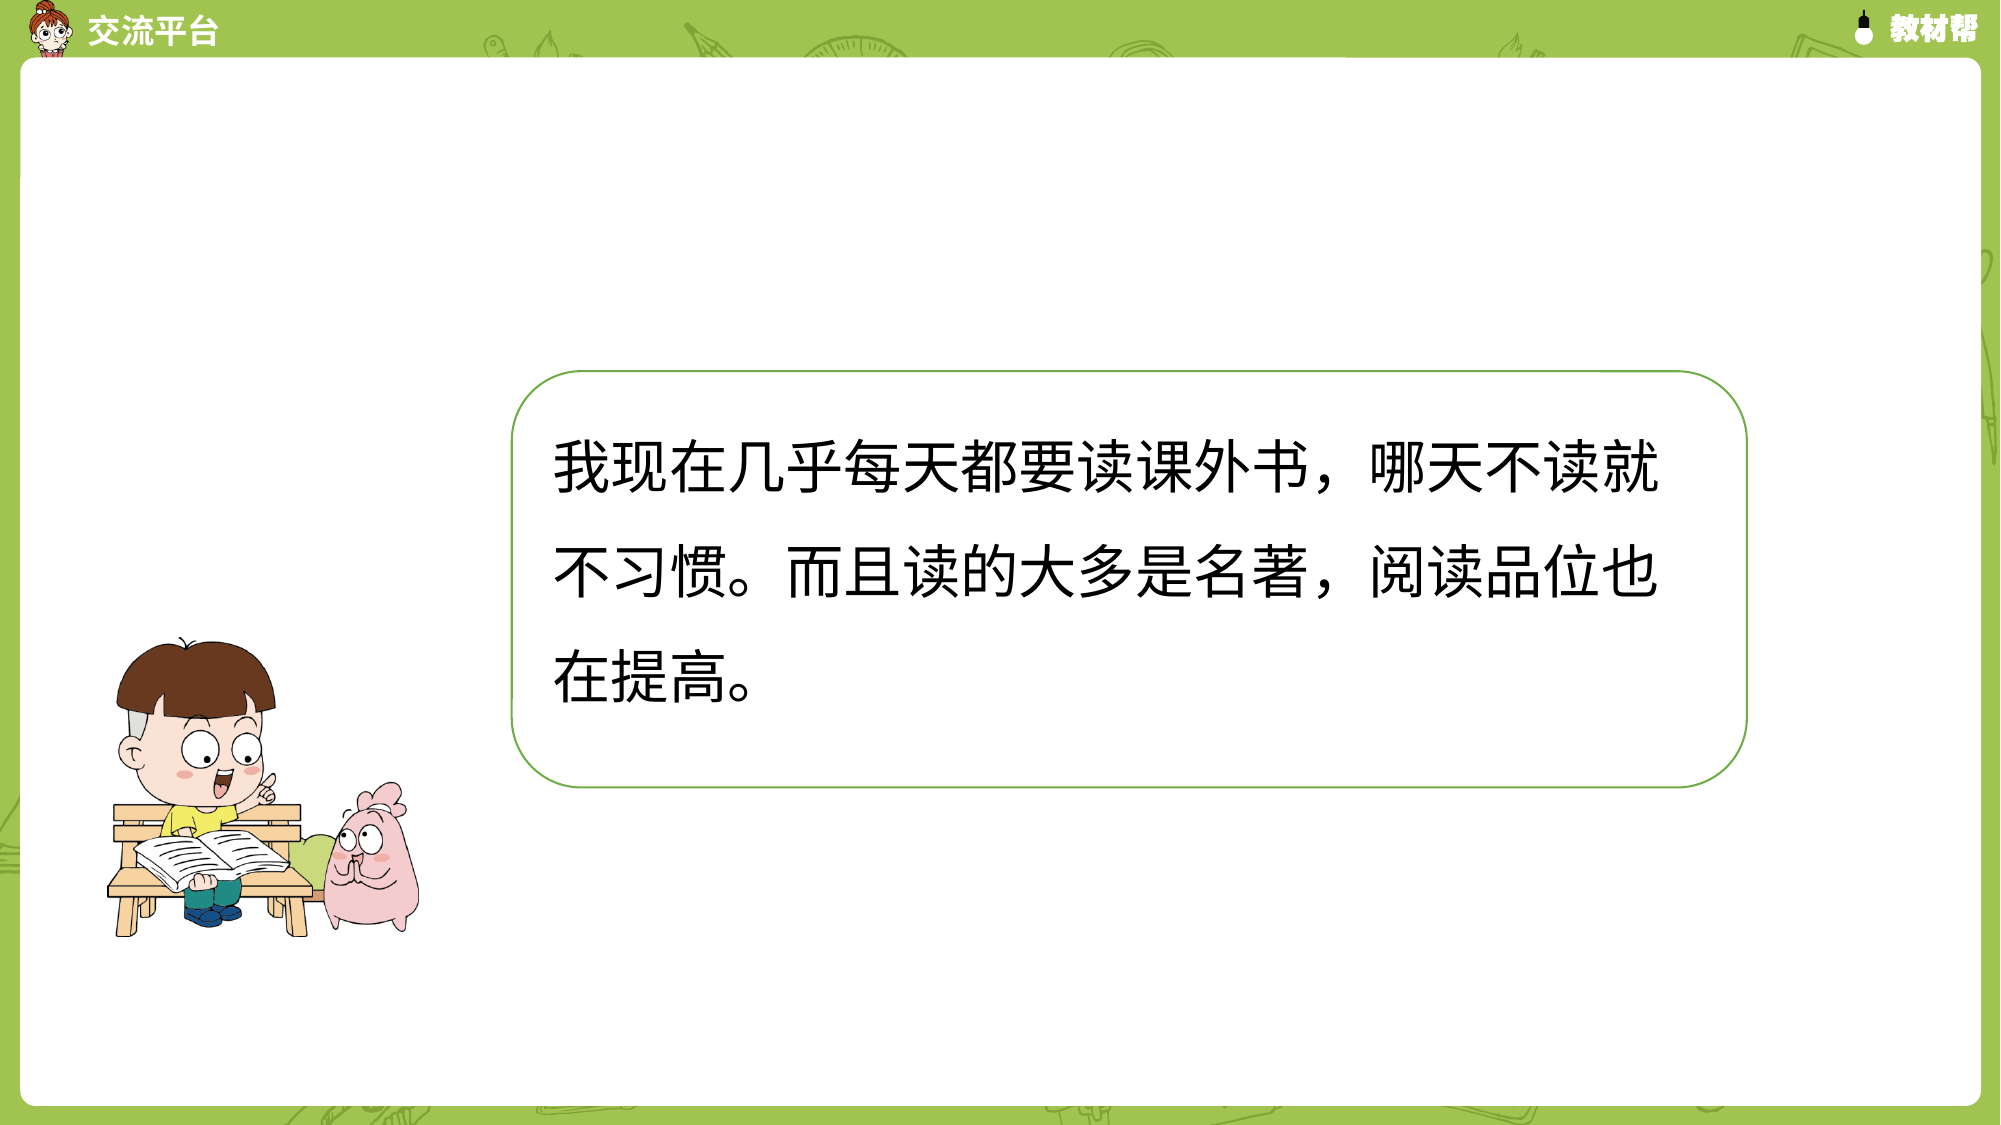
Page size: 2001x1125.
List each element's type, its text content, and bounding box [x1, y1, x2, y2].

picture [28, 0, 82, 59]
picture [107, 637, 419, 937]
text_box 我现在几乎每天都要读课外书，哪天不读就不习惯。而且读的大多是名著，阅读品位也在提高。 [537, 387, 1679, 718]
text_box [510, 370, 1748, 789]
